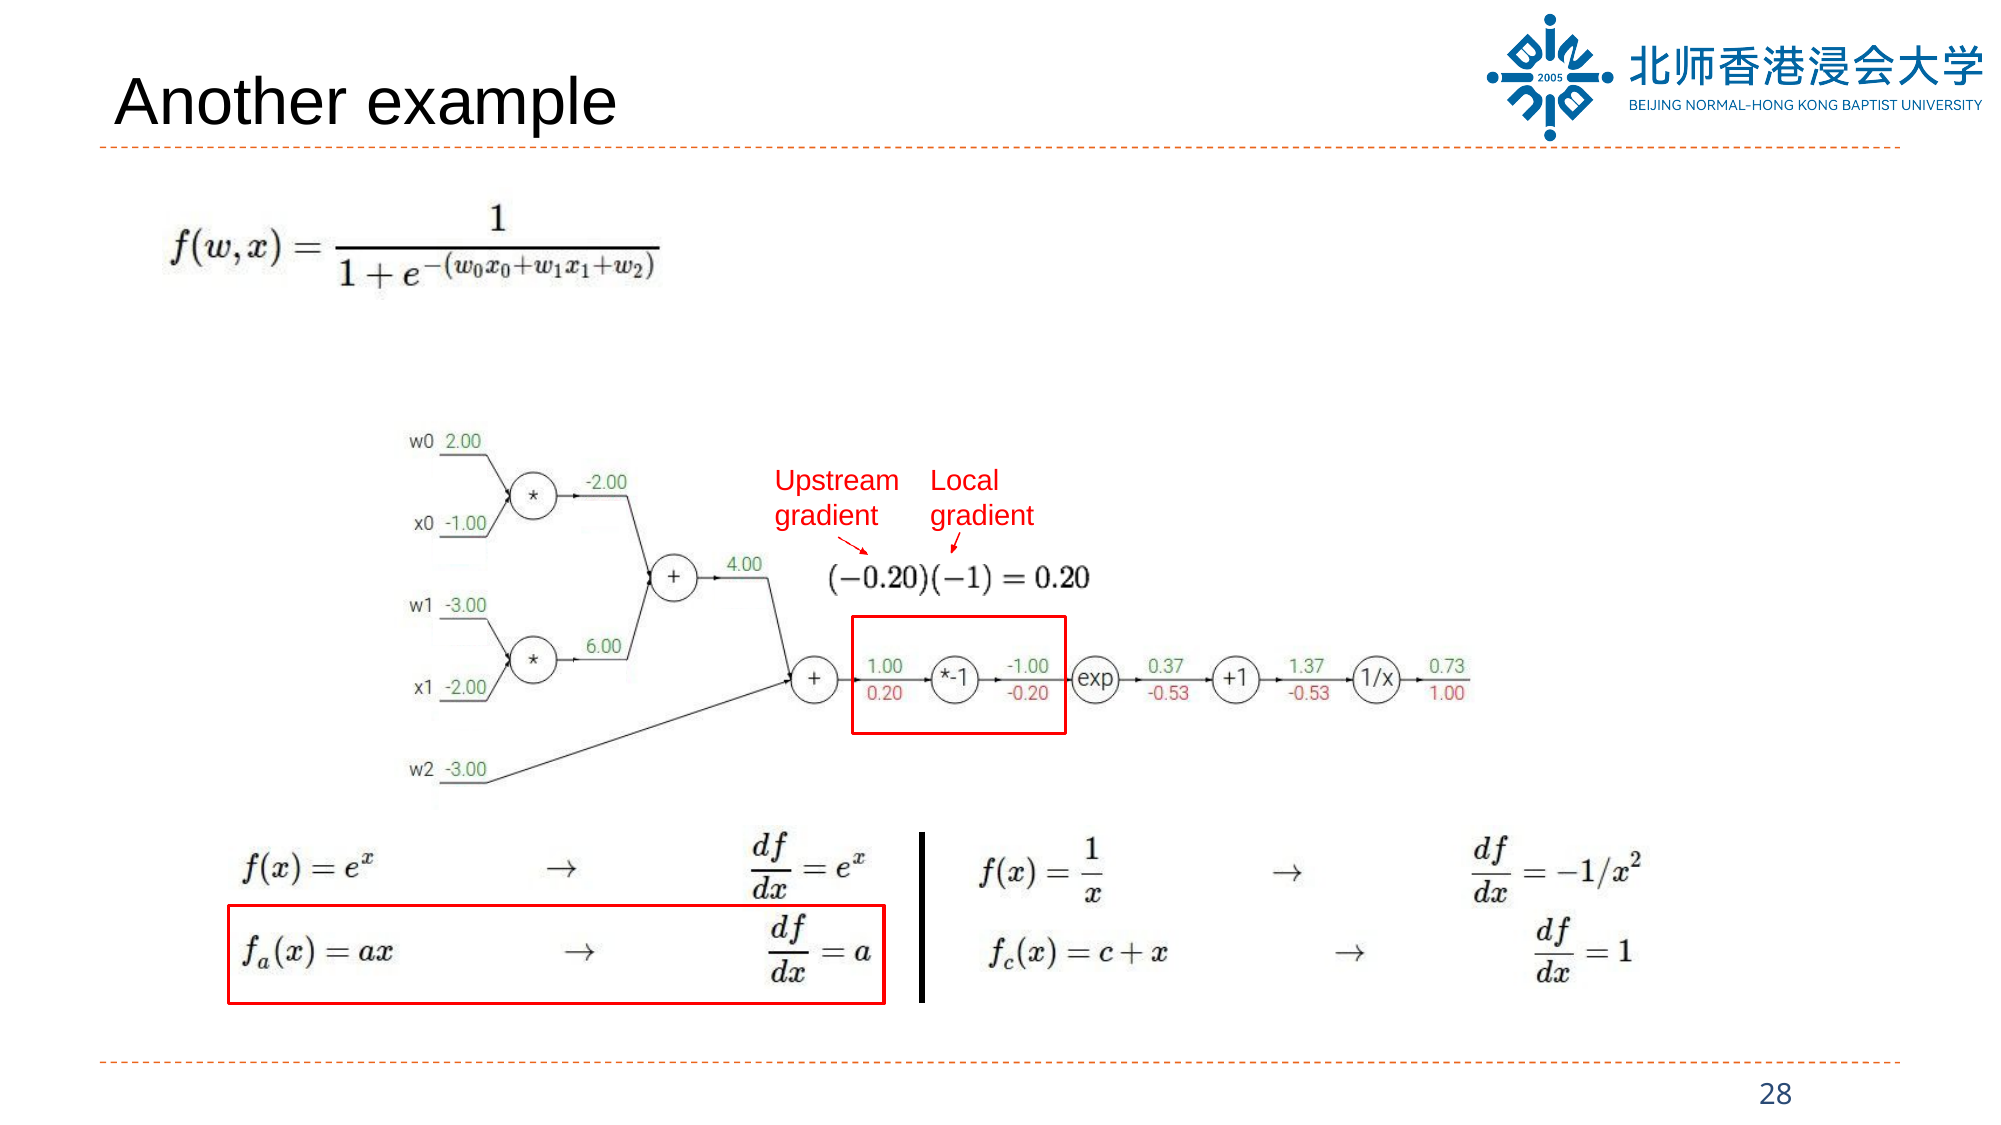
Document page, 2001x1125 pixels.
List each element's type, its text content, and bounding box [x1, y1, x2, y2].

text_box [393, 420, 1476, 813]
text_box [837, 531, 961, 555]
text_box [226, 825, 886, 1006]
picture [1469, 0, 2000, 156]
picture [162, 187, 663, 301]
picture [969, 825, 1651, 990]
title Another example [99, 24, 1900, 146]
